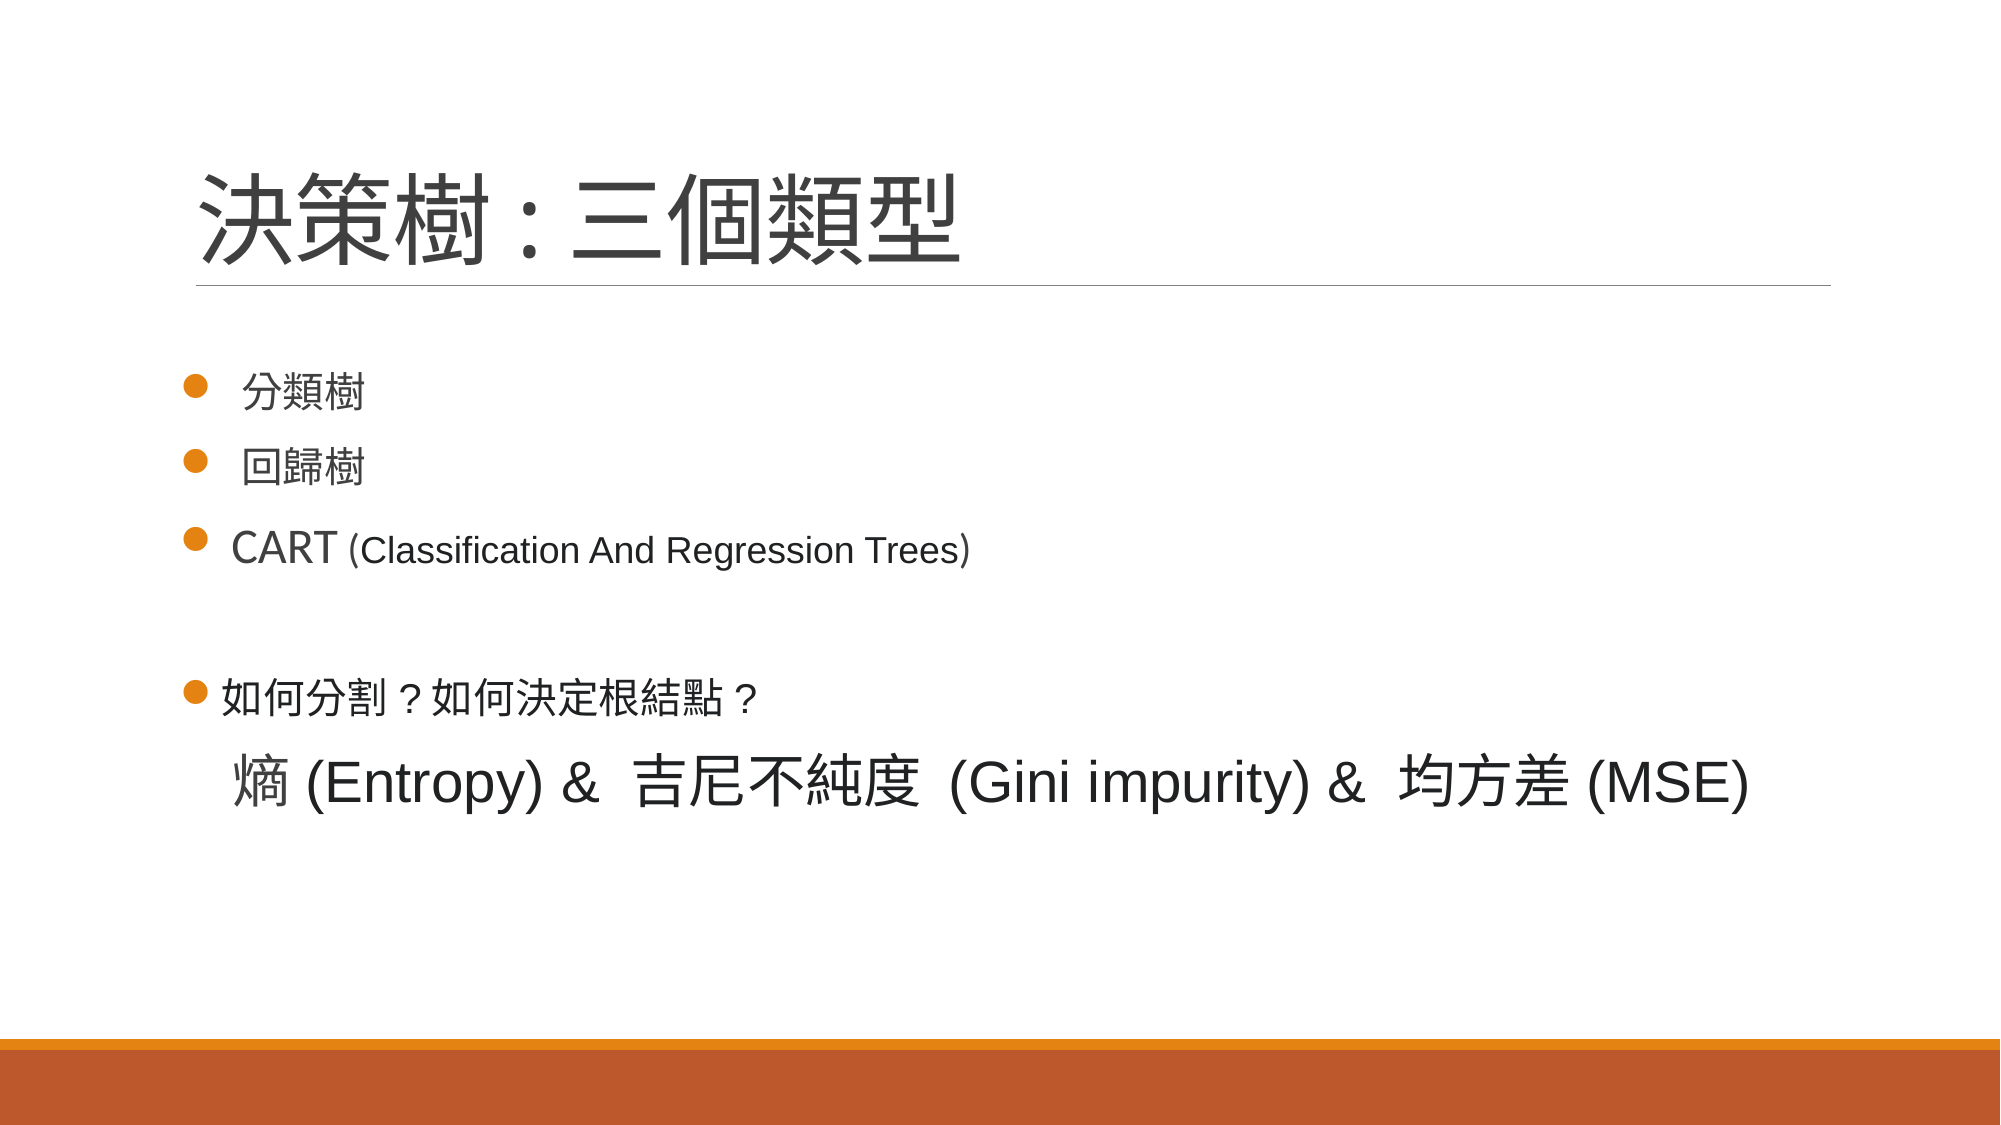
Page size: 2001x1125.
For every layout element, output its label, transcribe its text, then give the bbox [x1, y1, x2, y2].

list 分類樹 回歸樹 CART (Classification And Regression Trees) 如何分割?如何決定根結點? 熵(Entropy) & 吉尼不純度 (Gini impurity) & 均方差(MSE) [180, 285, 1830, 945]
title 決策樹:三個類型 [180, 47, 1830, 285]
